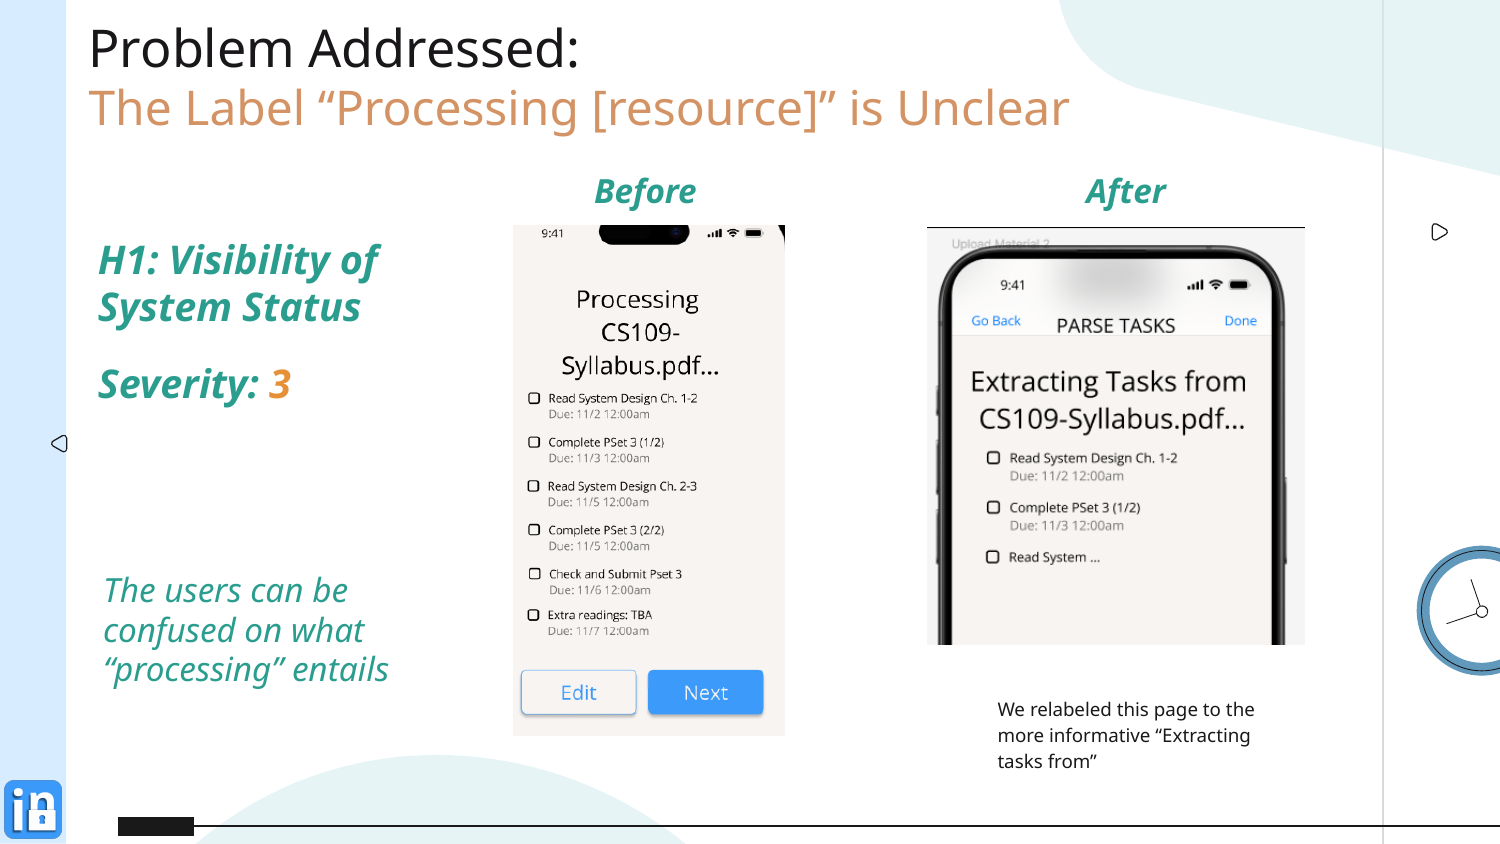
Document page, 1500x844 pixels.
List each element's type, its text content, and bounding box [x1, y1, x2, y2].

text_box Problem Addressed: The Label “Processing [resource]” is Unclear [73, 0, 1478, 180]
text_box The users can be confused on what “processing” entails [88, 473, 451, 704]
text_box Before [579, 153, 762, 223]
picture [513, 224, 785, 736]
picture [927, 226, 1306, 646]
picture [4, 780, 62, 839]
text_box We relabeled this page to the more informative “Extracting tasks from” [982, 679, 1279, 789]
text_box Severity: 3 [82, 333, 456, 422]
text_box H1: Visibility of System Status [82, 195, 456, 333]
text_box After [1071, 153, 1243, 225]
